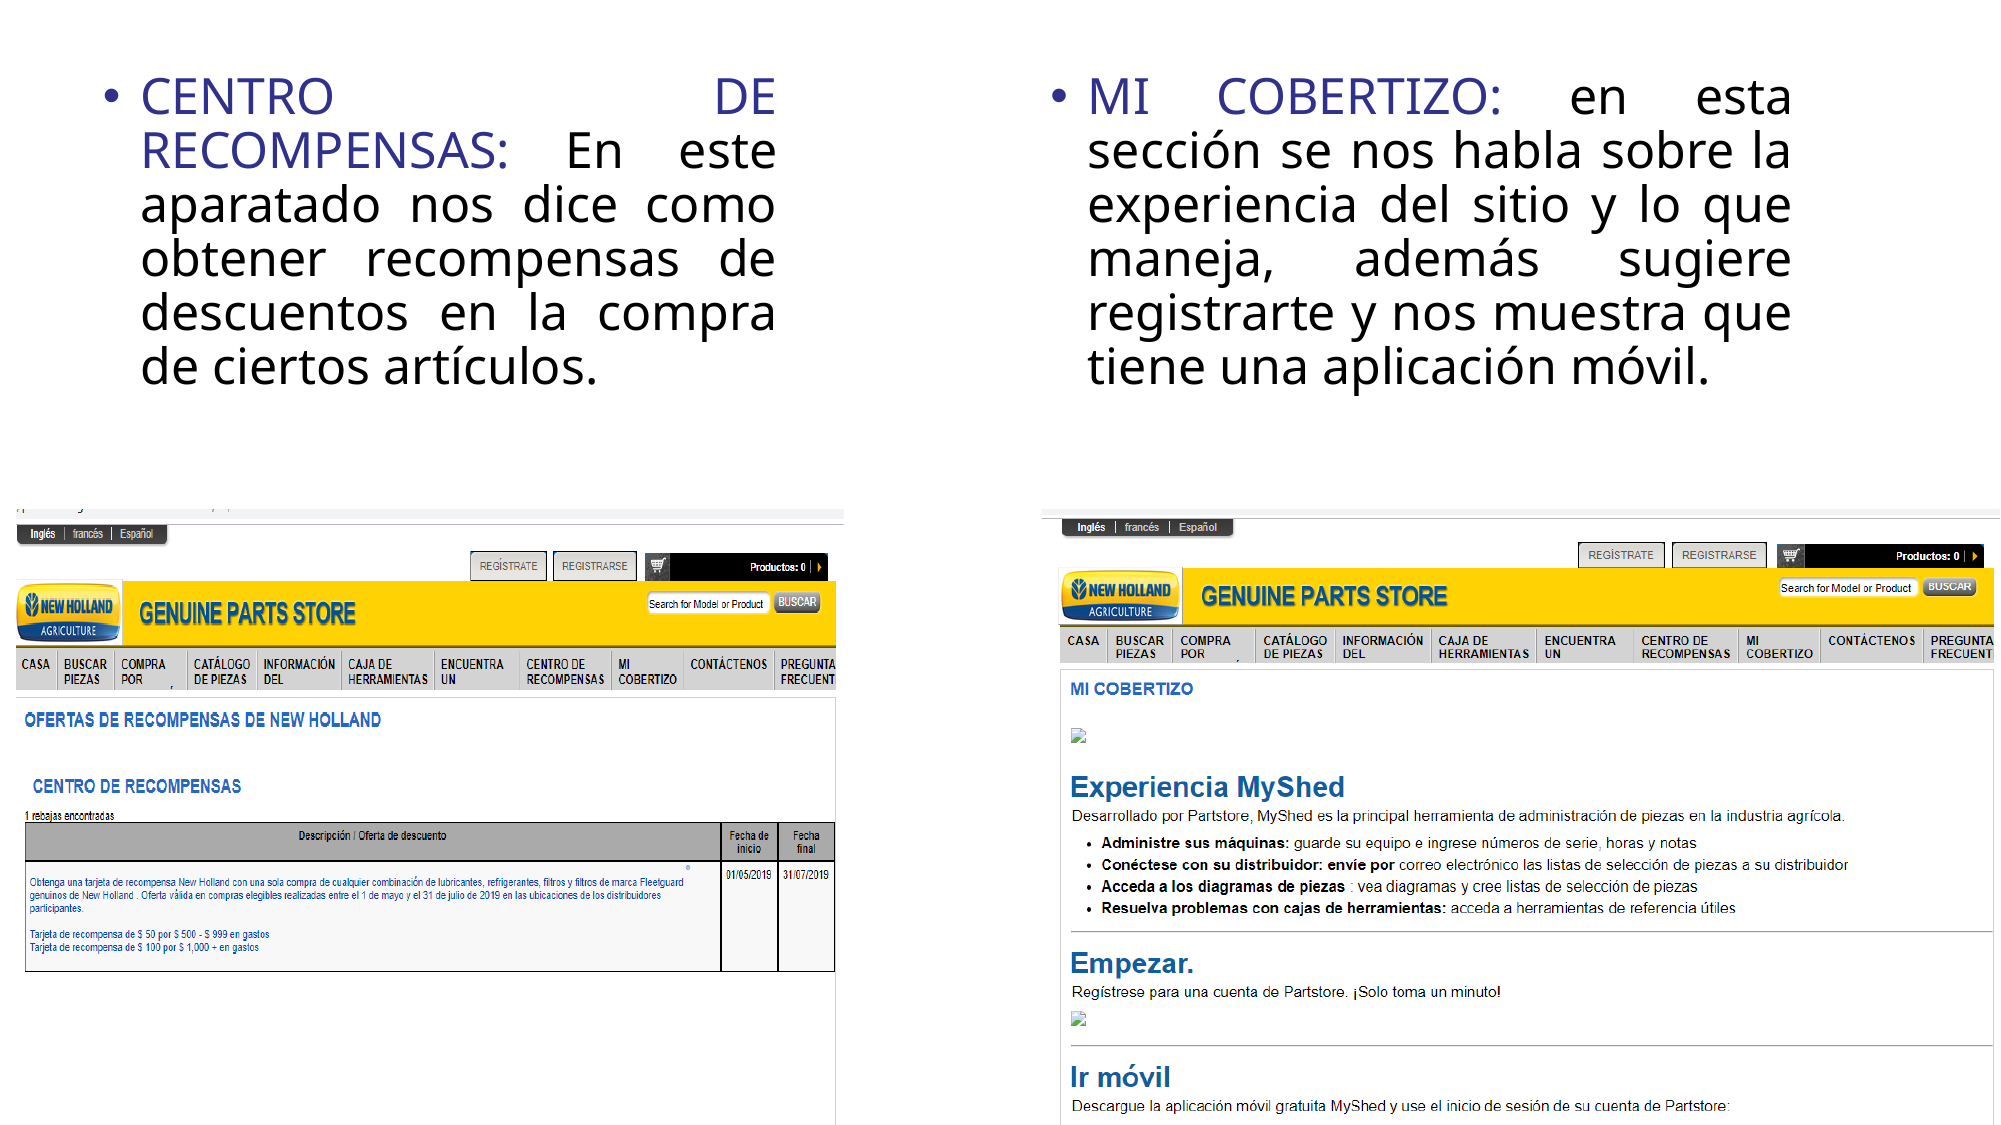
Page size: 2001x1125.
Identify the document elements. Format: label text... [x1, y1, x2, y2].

list CENTRO DE RECOMPENSAS: En este aparatado nos dice como obtener recompensas de descuentos en la compra de ciertos artículos. [87, 63, 793, 509]
picture [15, 509, 844, 1125]
text_box MI COBERTIZO: en esta sección se nos habla sobre la experiencia del sitio y lo que maneja, además sugiere registrarte y nos muestra que tiene una aplicación móvil. [1035, 63, 1809, 778]
picture [1041, 509, 2000, 1125]
